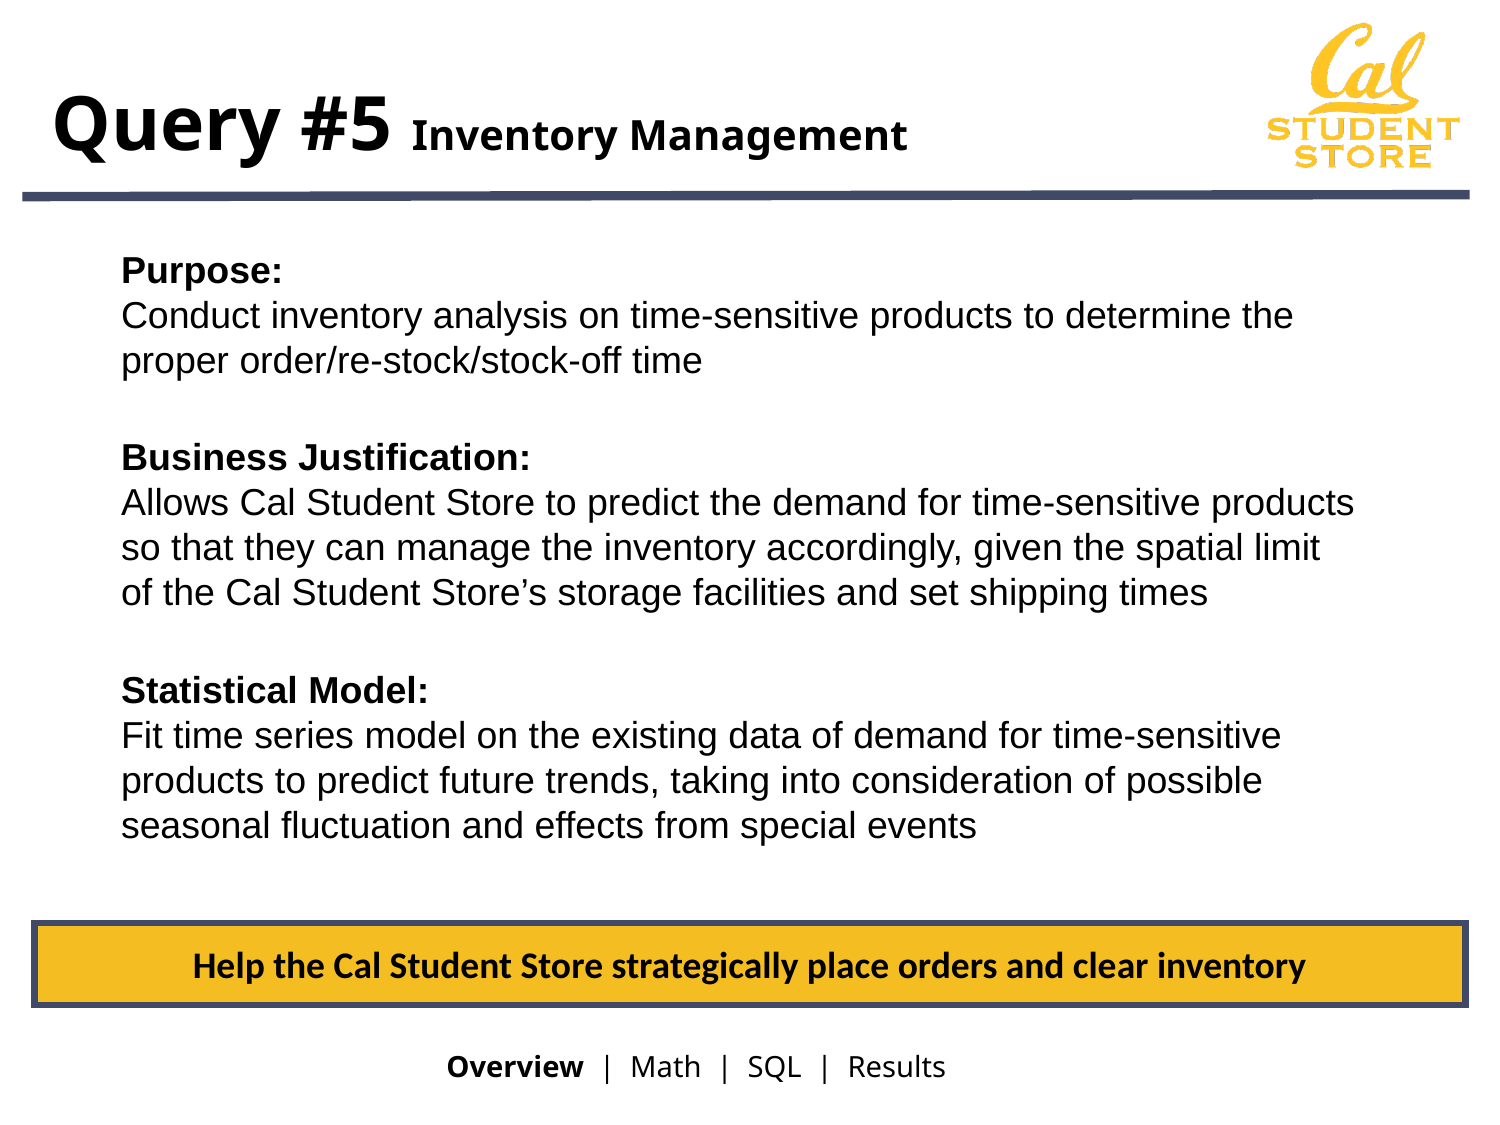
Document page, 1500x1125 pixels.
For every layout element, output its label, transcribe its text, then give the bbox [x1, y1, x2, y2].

text_box Overview | Math | SQL | Results [431, 1041, 1070, 1092]
text_box Purpose: Conduct inventory analysis on time-sensitive products to determine the proper order/re-stock/stock-off time [106, 238, 1358, 388]
picture [1260, 13, 1468, 188]
text_box Statistical Model: Fit time series model on the existing data of demand for time-sensitive products to predict future trends, taking into consideration of possible seasonal fluctuation and effects from special events [106, 658, 1339, 854]
text_box Business Justification: Allows Cal Student Store to predict the demand for time-sensitive products so that they can manage the inventory accordingly, given the spatial limit of the Cal Student Store’s storage facilities and set shipping times [106, 425, 1376, 621]
text_box Query #5 Inventory Management [36, 67, 1243, 174]
text_box Help the Cal Student Store strategically place orders and clear inventory [34, 922, 1466, 1005]
